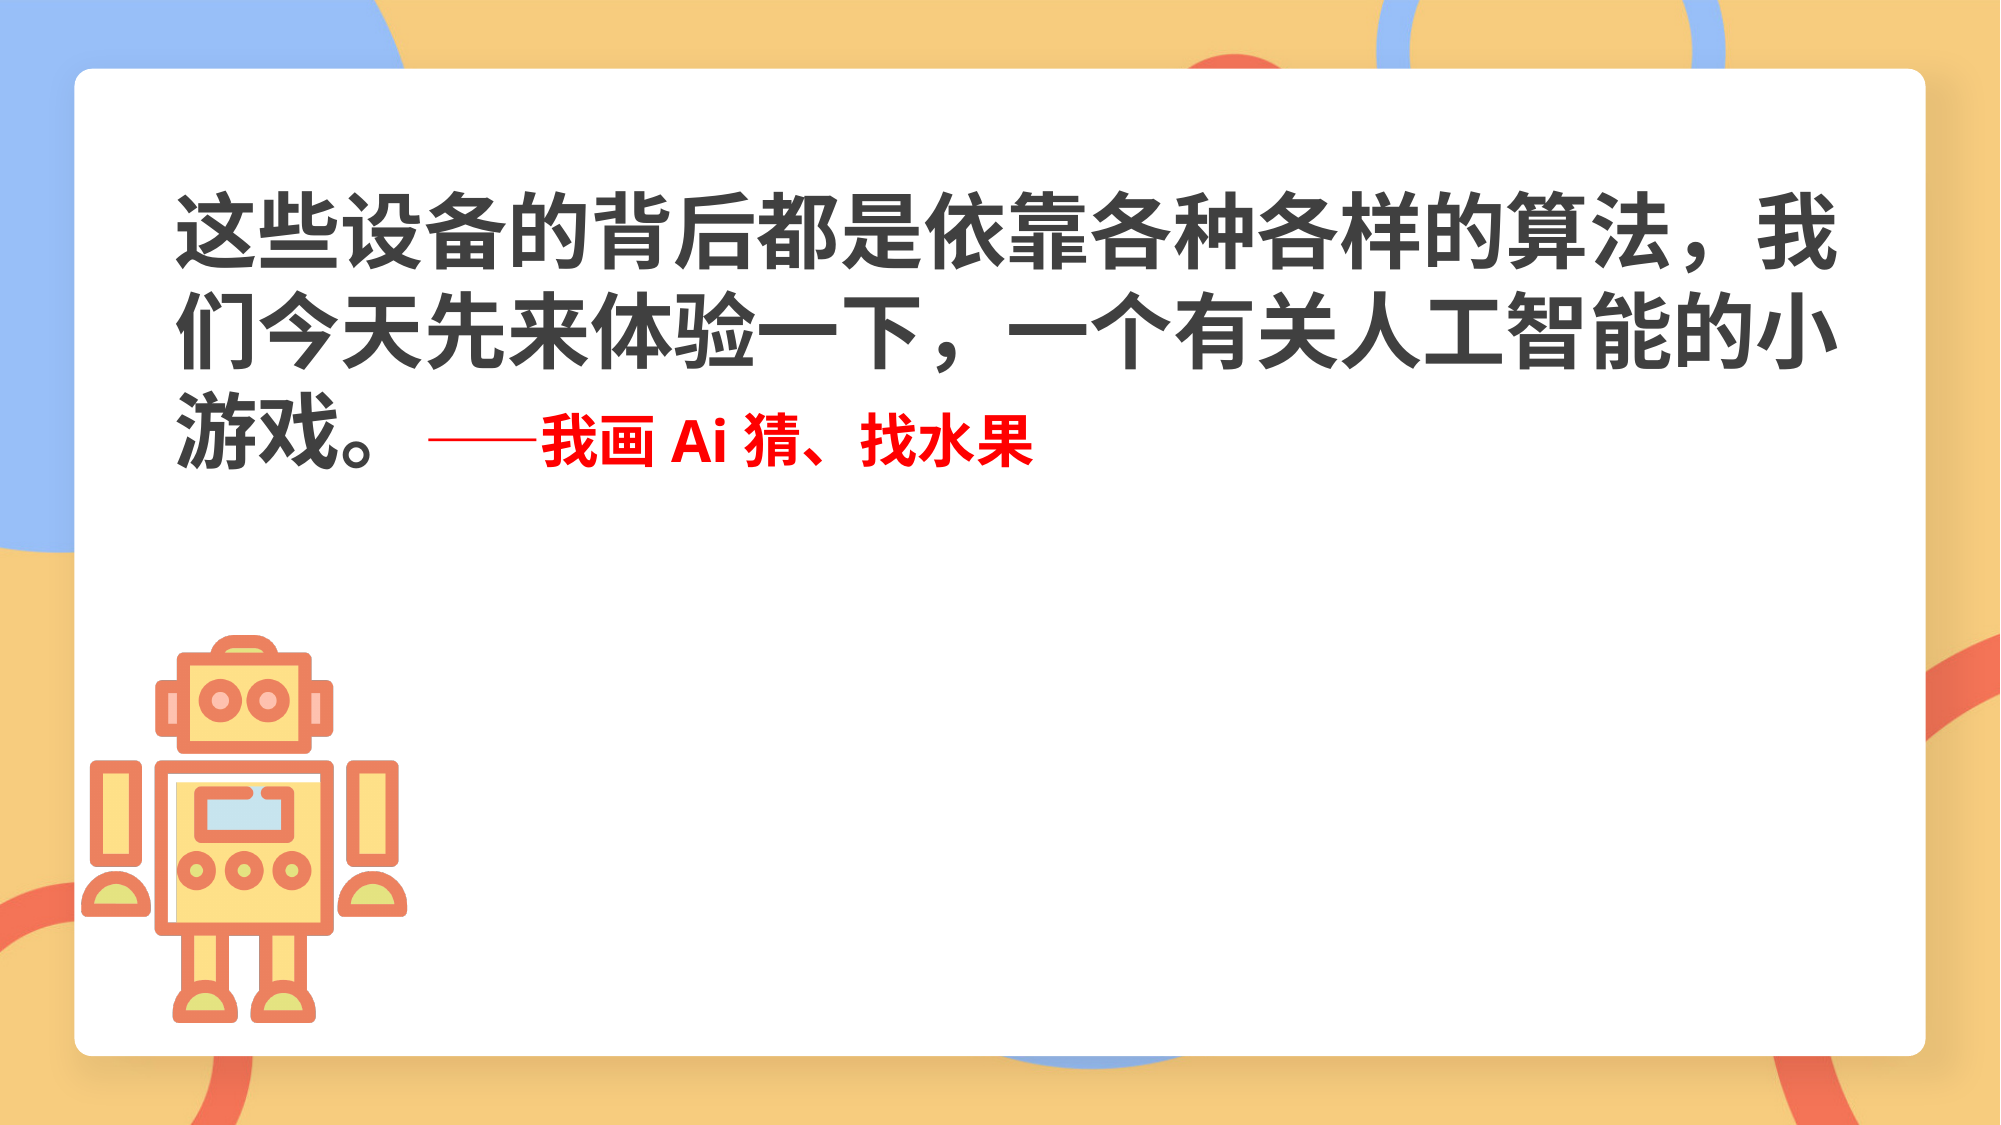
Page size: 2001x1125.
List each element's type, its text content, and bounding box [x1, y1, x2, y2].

picture [0, 0, 2000, 1125]
text_box 这些设备的背后都是依靠各种各样的算法，我们今天先来体验一下，一个有关人工智能的小游戏。——我画Ai猜、找水果 [159, 172, 1855, 516]
